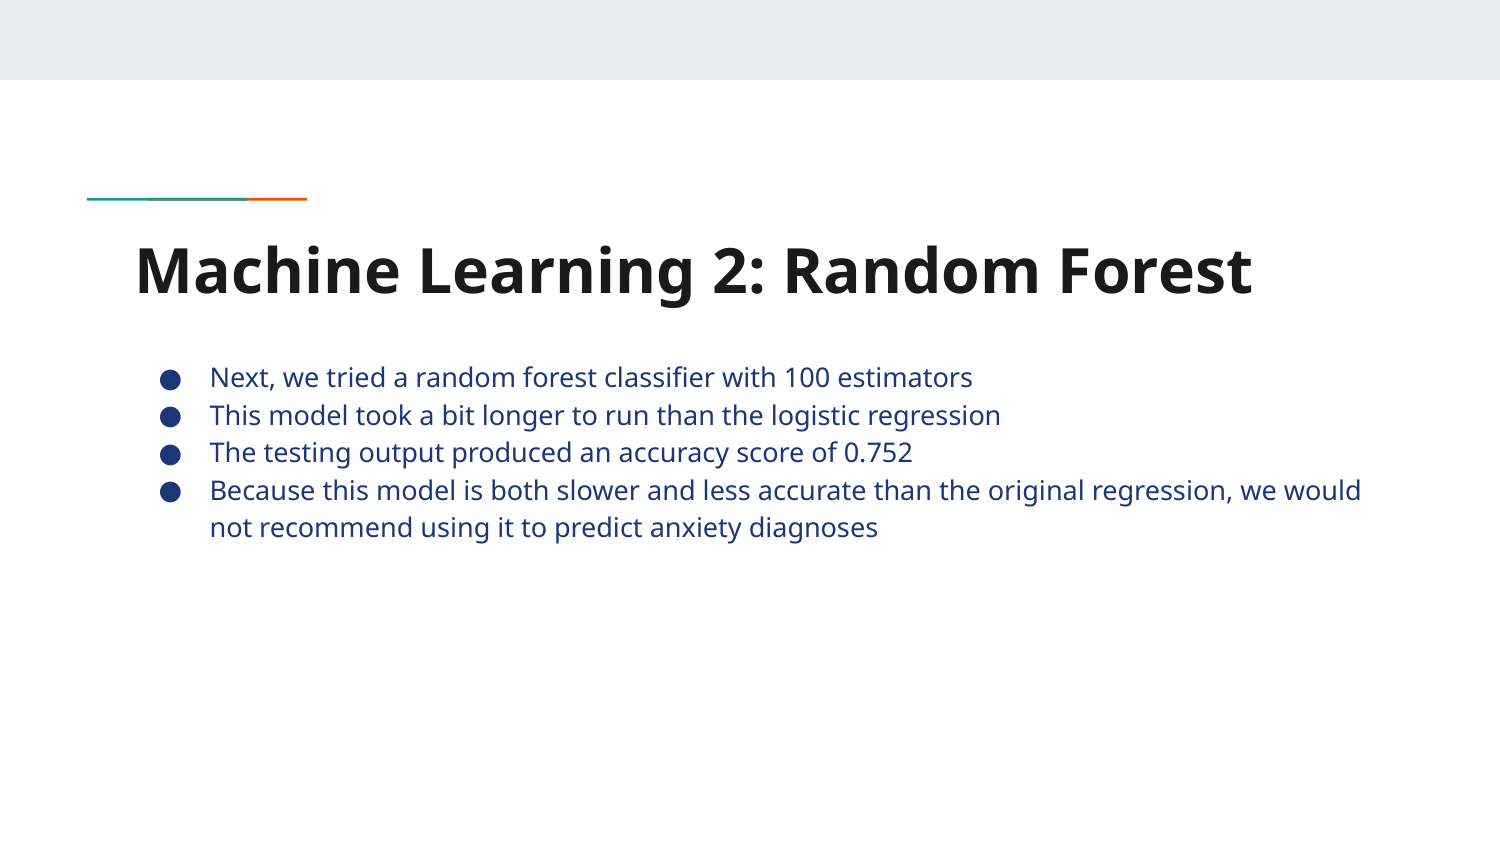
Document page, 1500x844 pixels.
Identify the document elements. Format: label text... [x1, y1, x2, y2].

title Machine Learning 2: Random Forest [119, 216, 1381, 305]
list Next, we tried a random forest classifier with 100 estimators This model took a bit longer to run than the logistic regression The testing output produced an accuracy score of 0.752 Because this model is both slower and less accurate than the original regression, we would not recommend using it to predict anxiety diagnoses [119, 341, 1381, 712]
